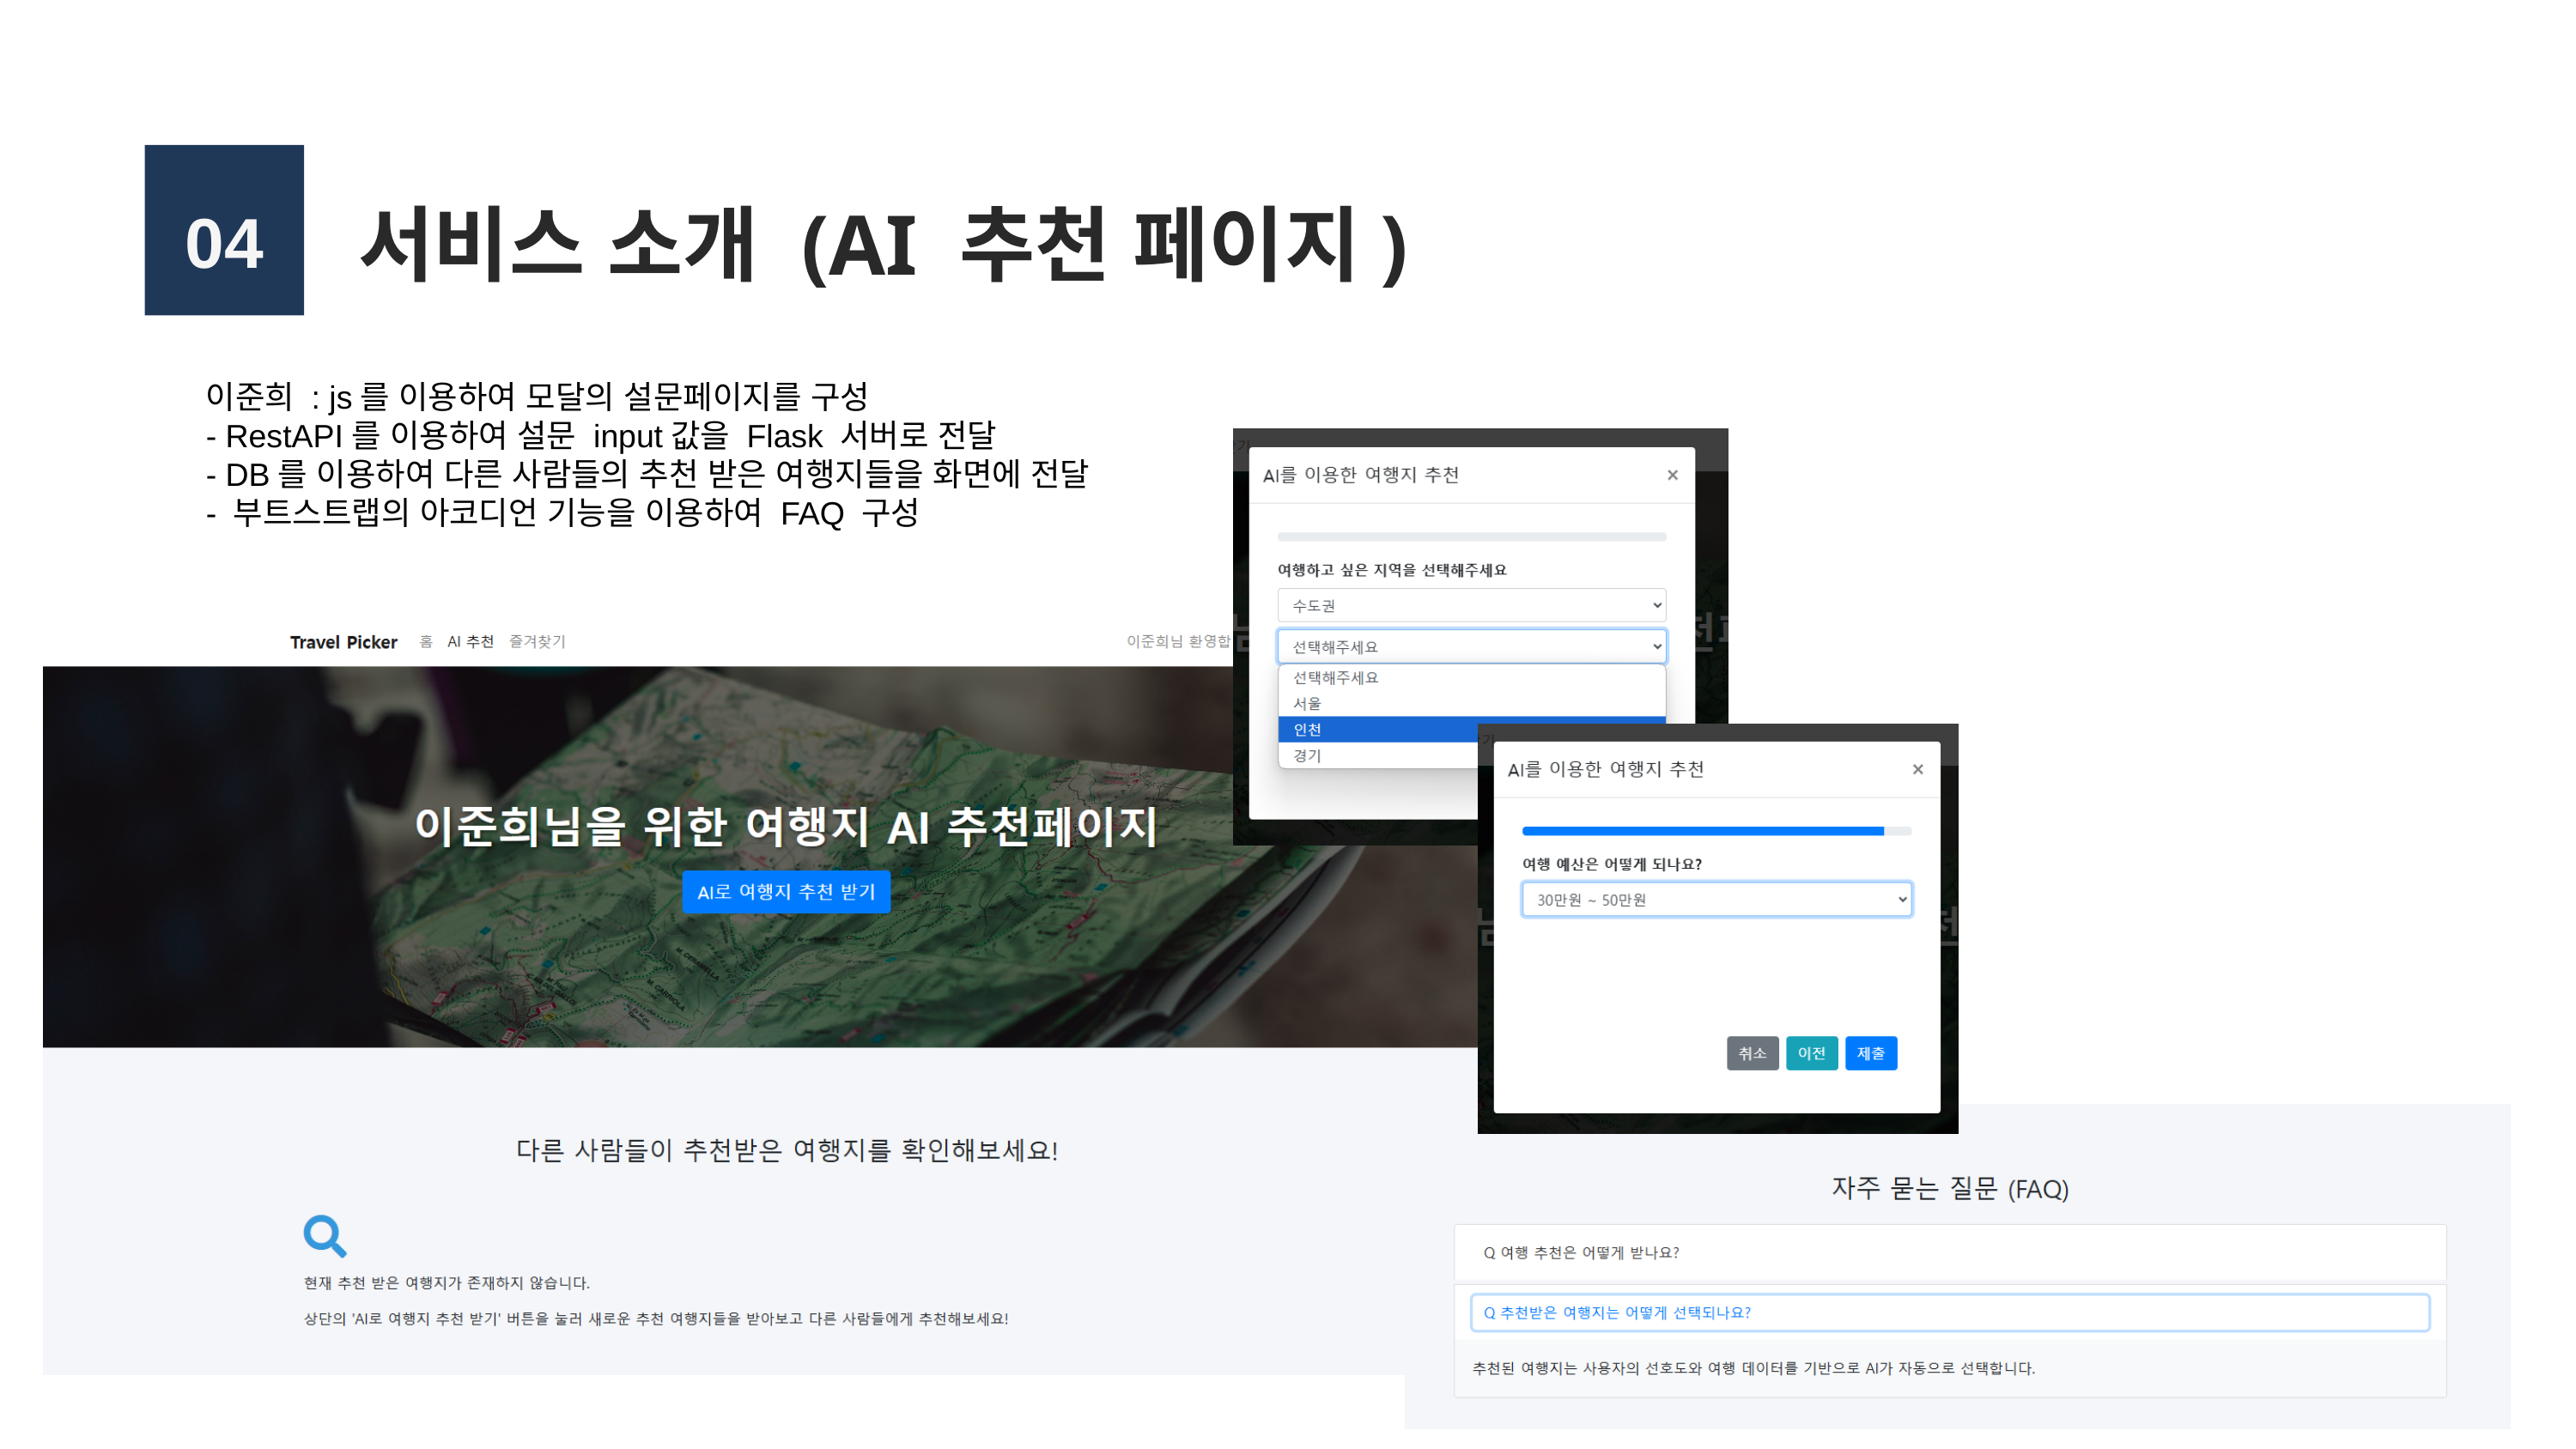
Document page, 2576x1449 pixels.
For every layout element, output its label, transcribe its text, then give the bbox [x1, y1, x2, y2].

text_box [144, 144, 305, 316]
text_box 이준희 : js를 이용하여 모달의 설문페이지를 구성 - RestAPI를 이용하여 설문 input값을 Flask 서버로 전달 - DB를 이용하여 다른 사람들의 추천 받은 여행지들을 화면에 전달 - 부트스트랩의 아코디언 기능을 이용하여 FAQ 구성 [192, 370, 1213, 538]
text_box 서비스 소개 (AI 추천 페이지) [358, 151, 2254, 291]
picture [42, 428, 2512, 1429]
